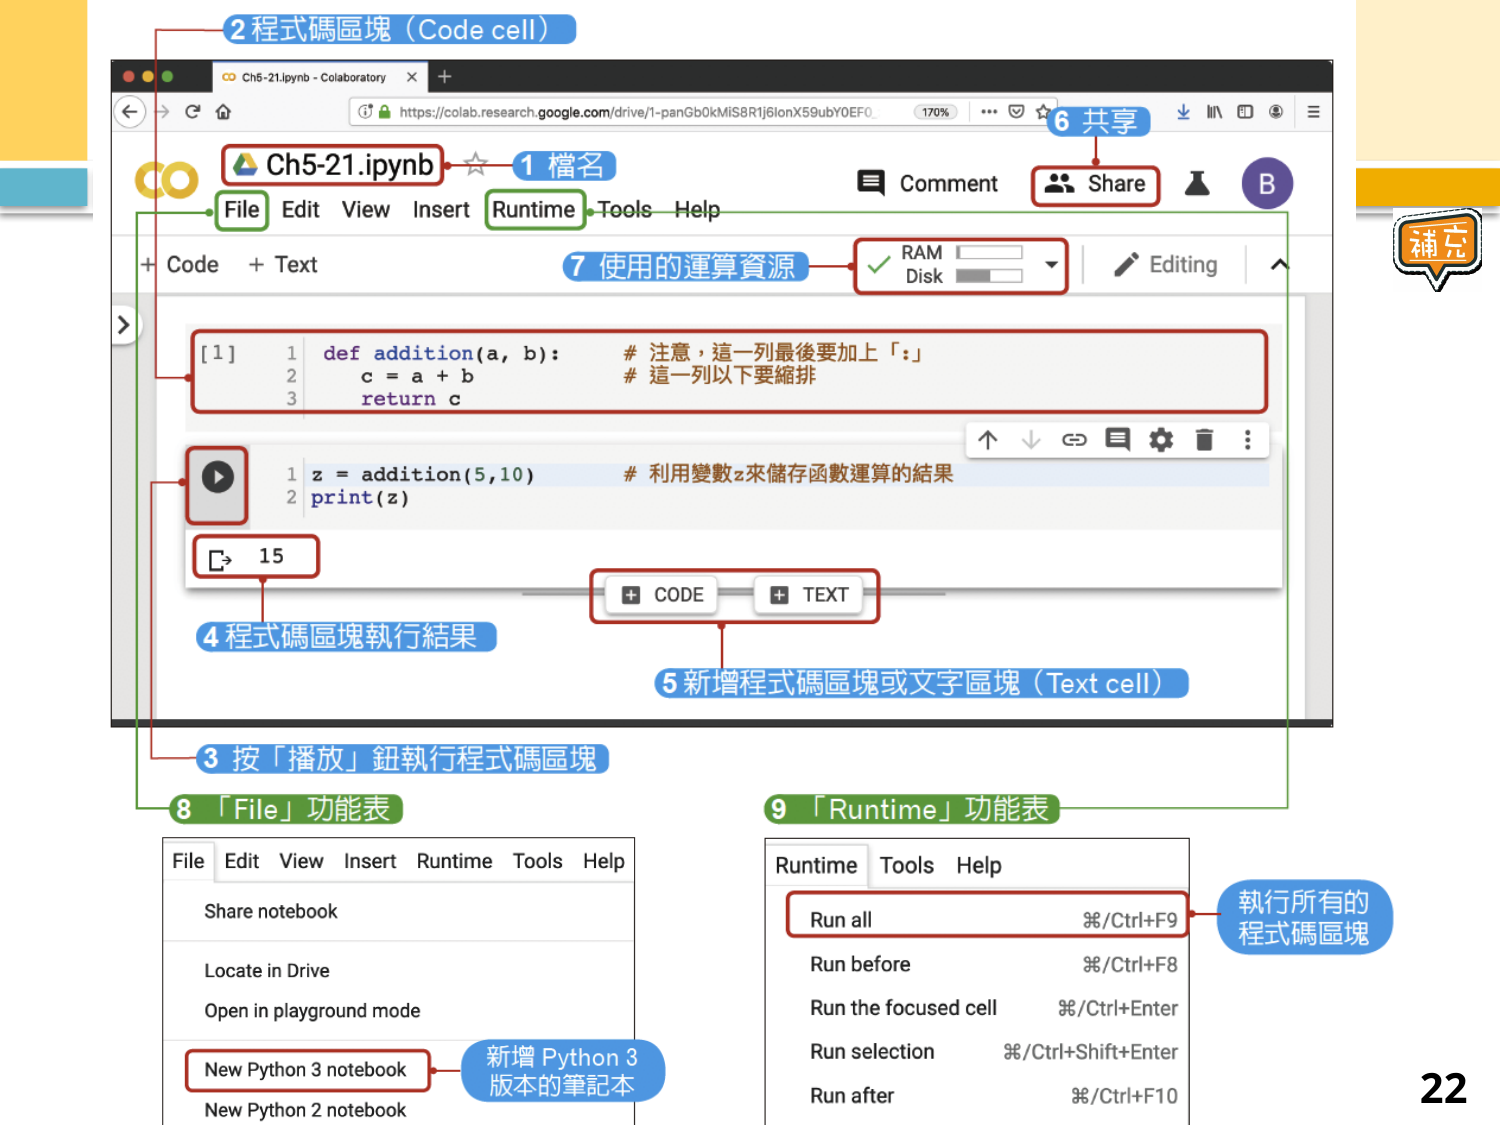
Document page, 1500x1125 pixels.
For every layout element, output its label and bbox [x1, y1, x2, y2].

picture [1392, 207, 1482, 292]
text_box [93, 0, 1407, 1125]
